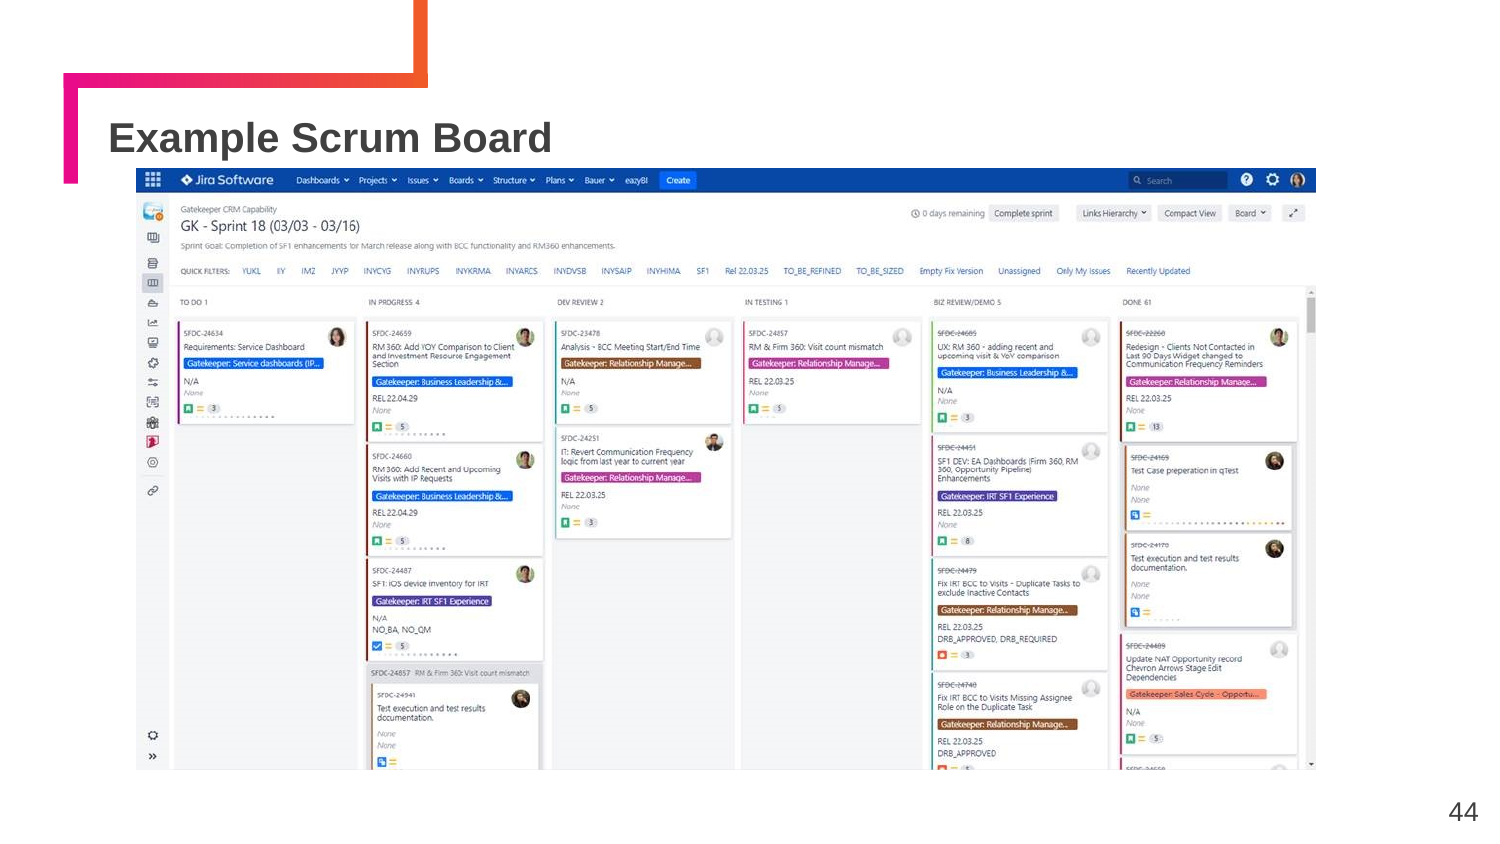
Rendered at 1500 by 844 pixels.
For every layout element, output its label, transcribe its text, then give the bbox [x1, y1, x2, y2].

title Example Scrum Board [100, 117, 1455, 169]
picture [135, 168, 1317, 770]
slide_number 44 [1403, 779, 1494, 844]
